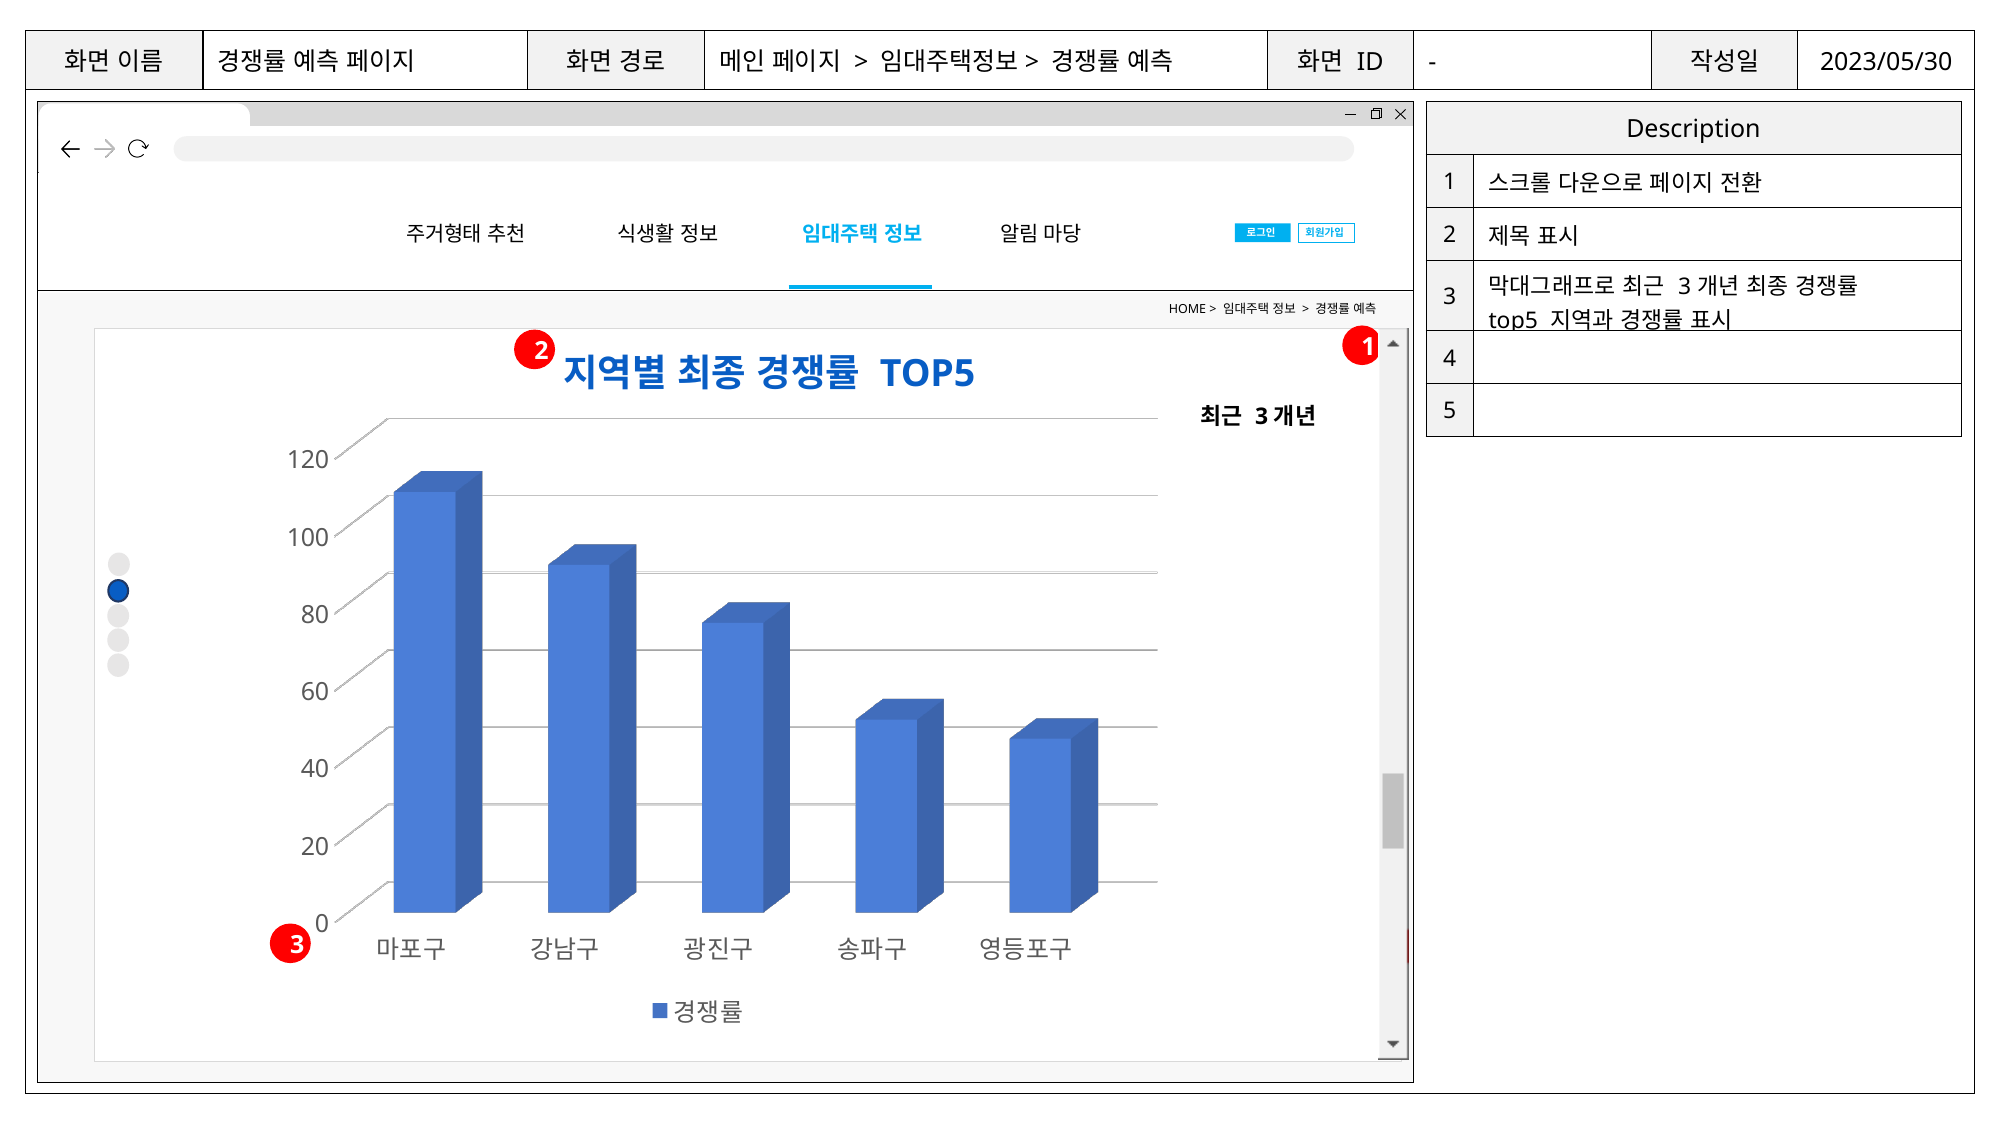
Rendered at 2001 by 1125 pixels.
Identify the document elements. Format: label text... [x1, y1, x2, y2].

text_box 2023/05/30 [1797, 30, 1975, 91]
table_cell [1474, 384, 1961, 436]
table_cell 4 [1427, 331, 1473, 383]
text_box 메인 페이지 > 임대주택정보> 경쟁률 예측 [703, 30, 1266, 91]
table_header Description [1427, 102, 1961, 154]
text_box 화면 ID [1266, 30, 1415, 91]
table_cell 3 [1427, 261, 1473, 330]
table_cell 막대그래프로 최근 3개년 최종 경쟁률 top5 지역과 경쟁률 표시 [1474, 261, 1961, 330]
table_cell 스크롤 다운으로 페이지 전환 [1474, 155, 1961, 207]
text_box 화면 경로 [526, 30, 703, 91]
text_box 작성일 [1650, 30, 1797, 91]
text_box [37, 101, 1414, 1083]
text_box 경쟁률 예측 페이지 [202, 30, 526, 91]
table_cell [1474, 331, 1961, 383]
table_cell 제목 표시 [1474, 208, 1961, 260]
chart [258, 405, 1185, 1040]
table_cell 2 [1427, 208, 1473, 260]
table_cell 1 [1427, 155, 1473, 207]
table_cell 5 [1427, 384, 1473, 436]
text_box 화면 이름 [24, 30, 202, 91]
text_box - [1415, 30, 1650, 91]
text_box [24, 91, 1975, 1095]
picture [1378, 328, 1409, 1060]
